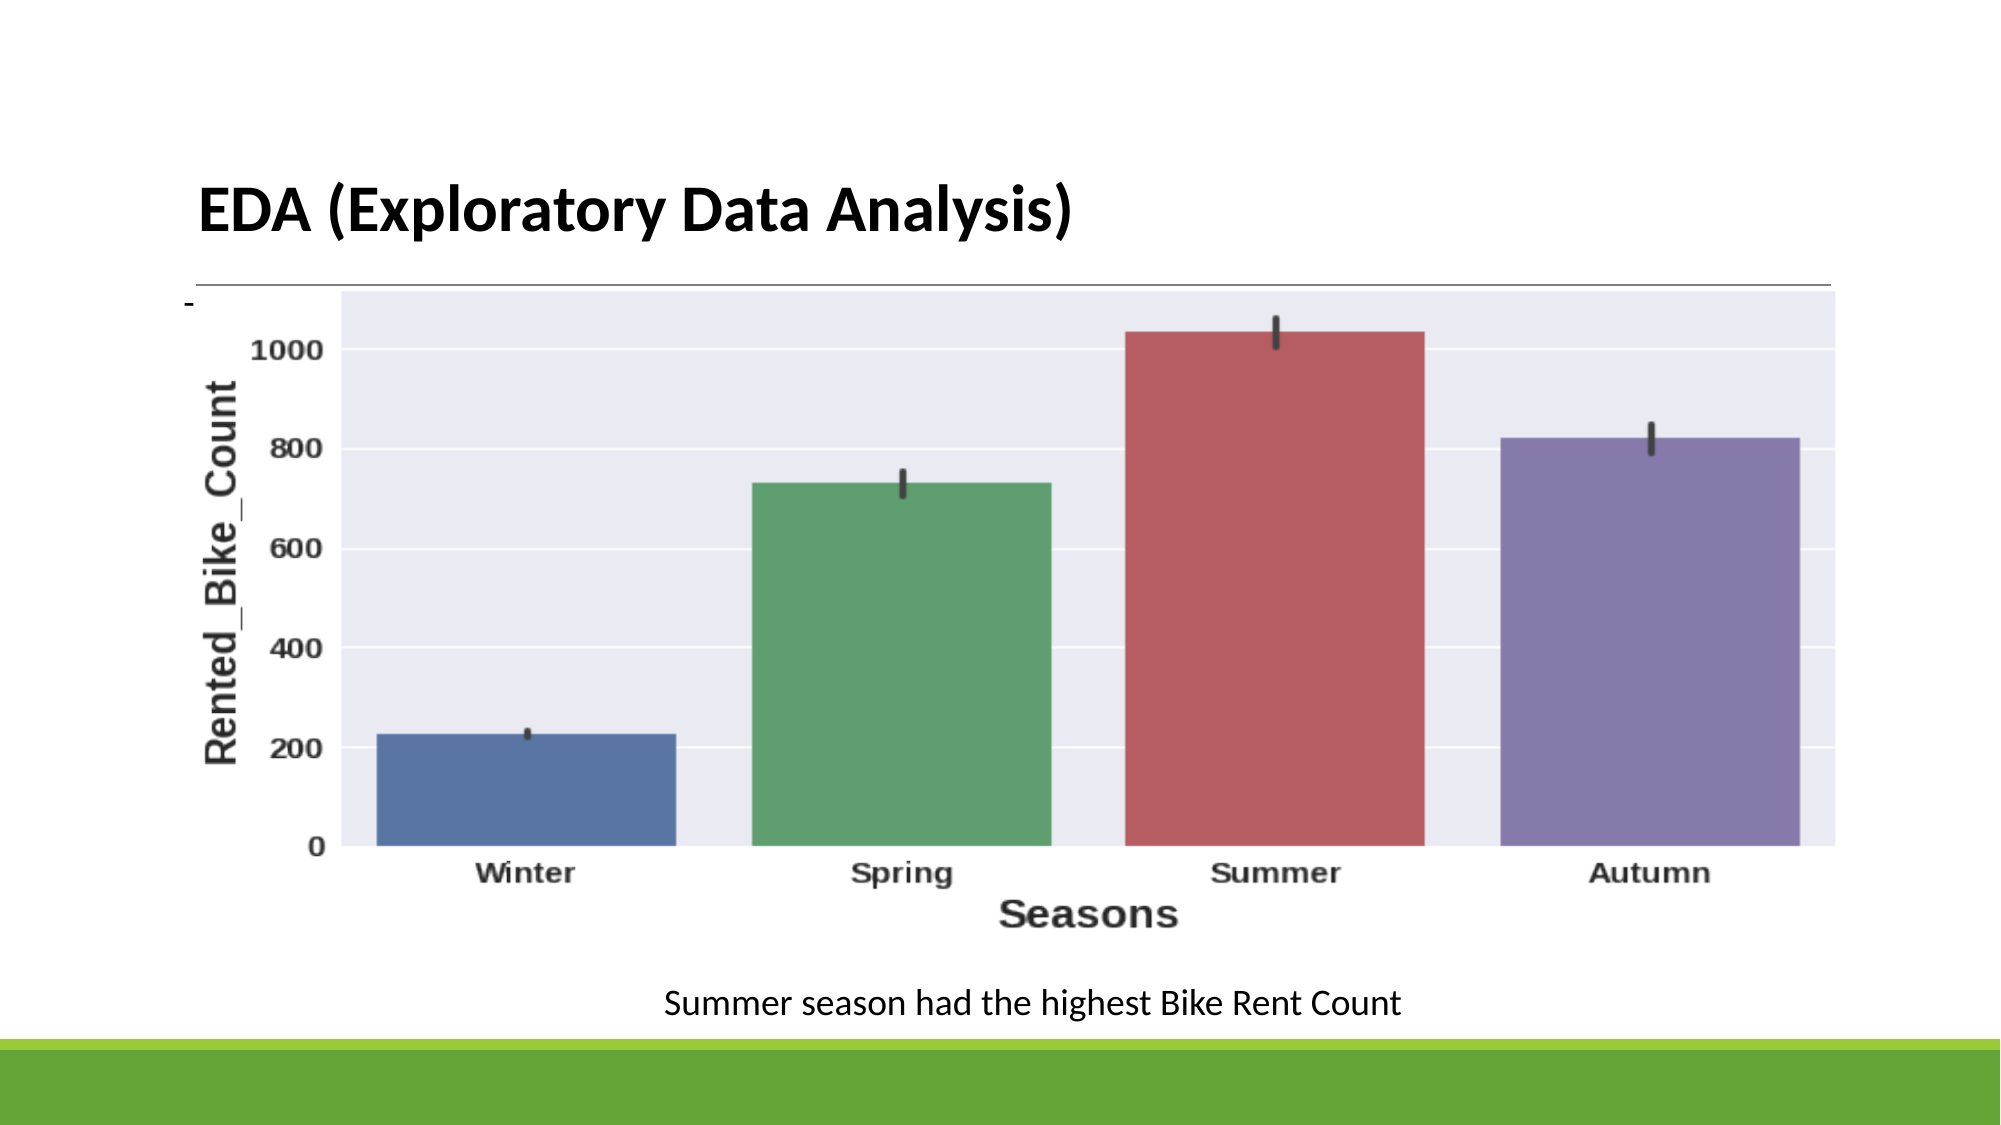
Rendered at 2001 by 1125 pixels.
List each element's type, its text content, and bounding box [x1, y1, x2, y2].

text_box EDA (Exploratory Data Analysis) [183, 157, 1184, 253]
text_box Summer season had the highest Bike Rent Count [647, 951, 1648, 1031]
text_box - [183, 277, 1852, 951]
